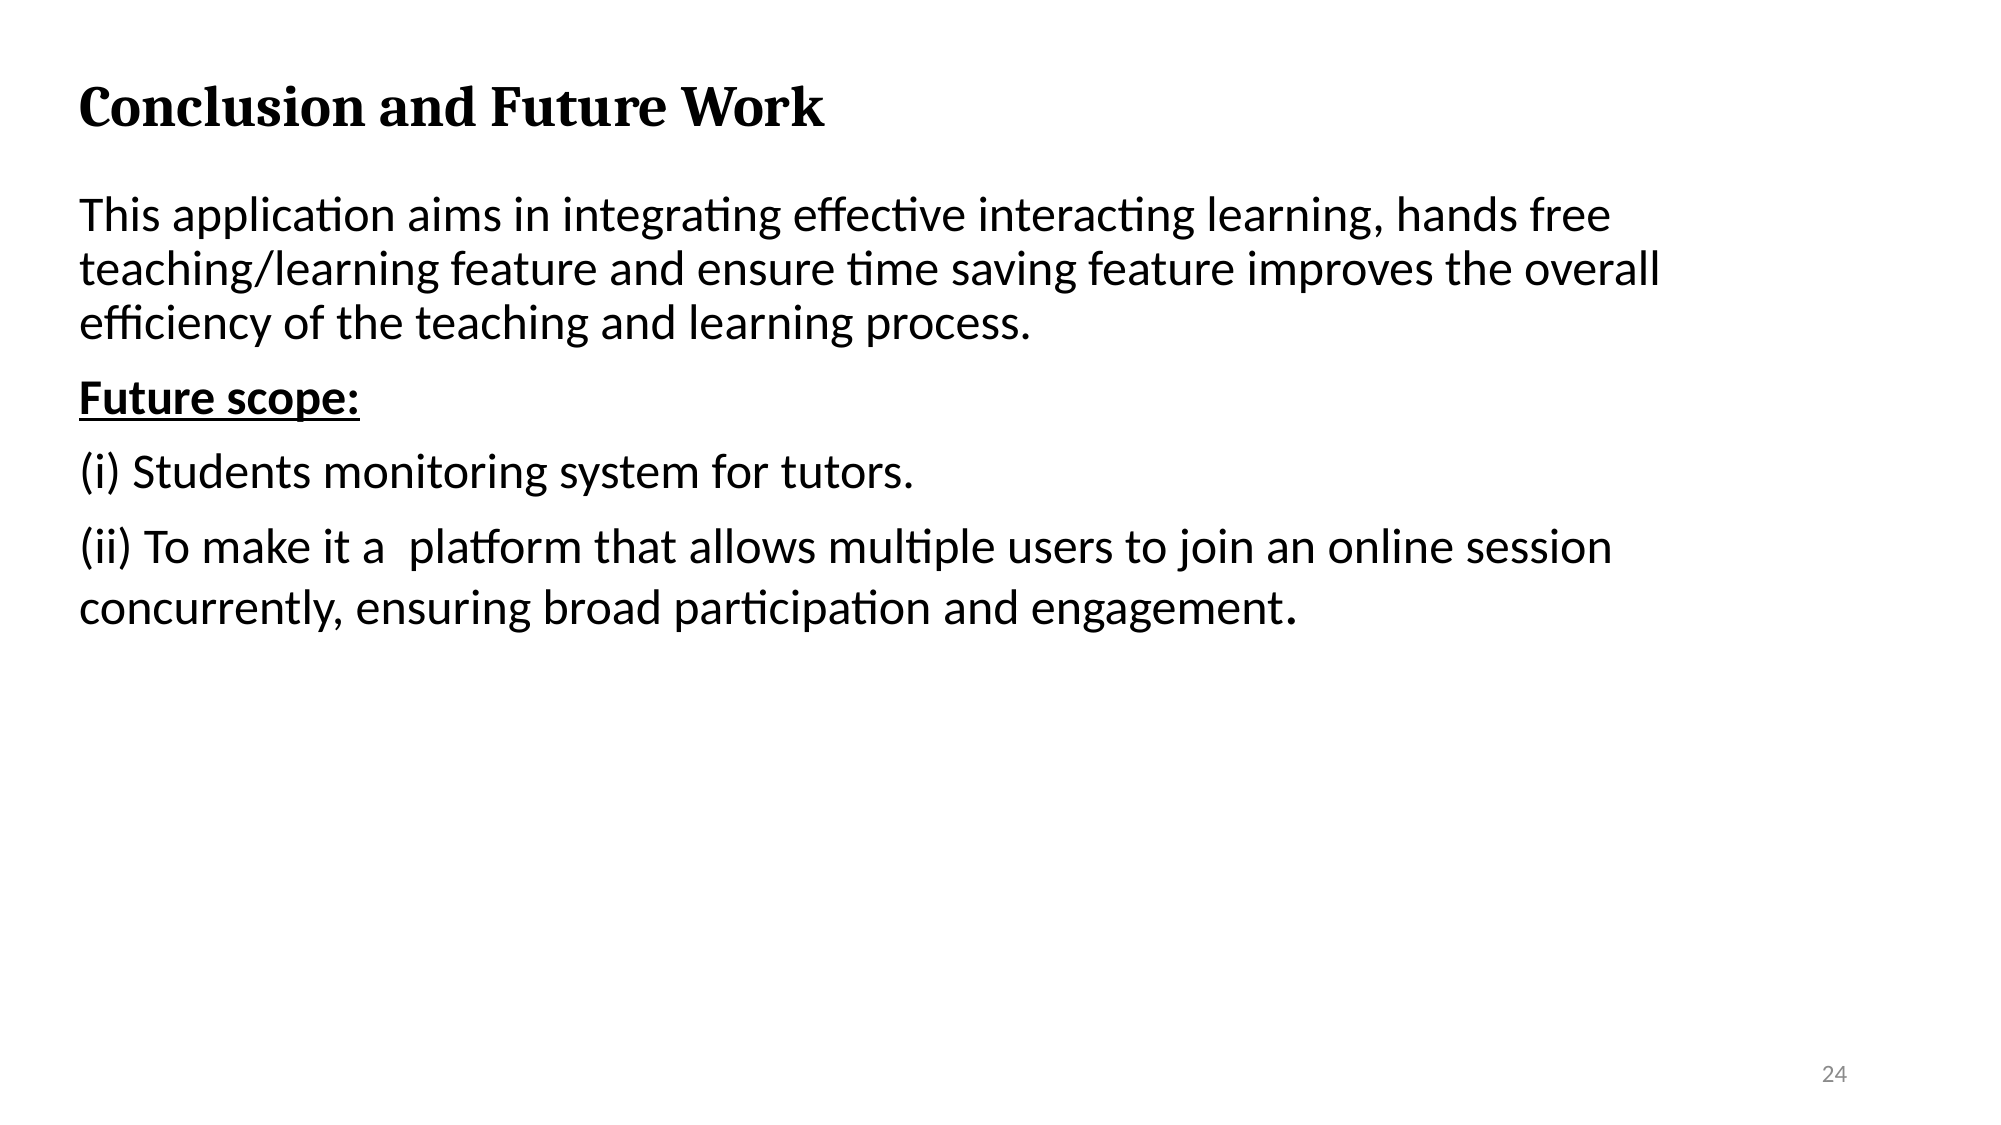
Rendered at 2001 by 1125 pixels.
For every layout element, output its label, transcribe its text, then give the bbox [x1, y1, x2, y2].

slide_number 24 [1412, 1042, 1863, 1103]
title Conclusion and Future Work [64, 22, 1790, 180]
list This application aims in integrating effective interacting learning, hands free teaching/learning feature and ensure time saving feature improves the overall efficiency of the teaching and learning process. Future scope: (i) Students monitoring system for tutors. (ii) To make it a platform that allows multiple users to join an online session concurrently, ensuring broad participation and engagement. [64, 180, 1790, 710]
